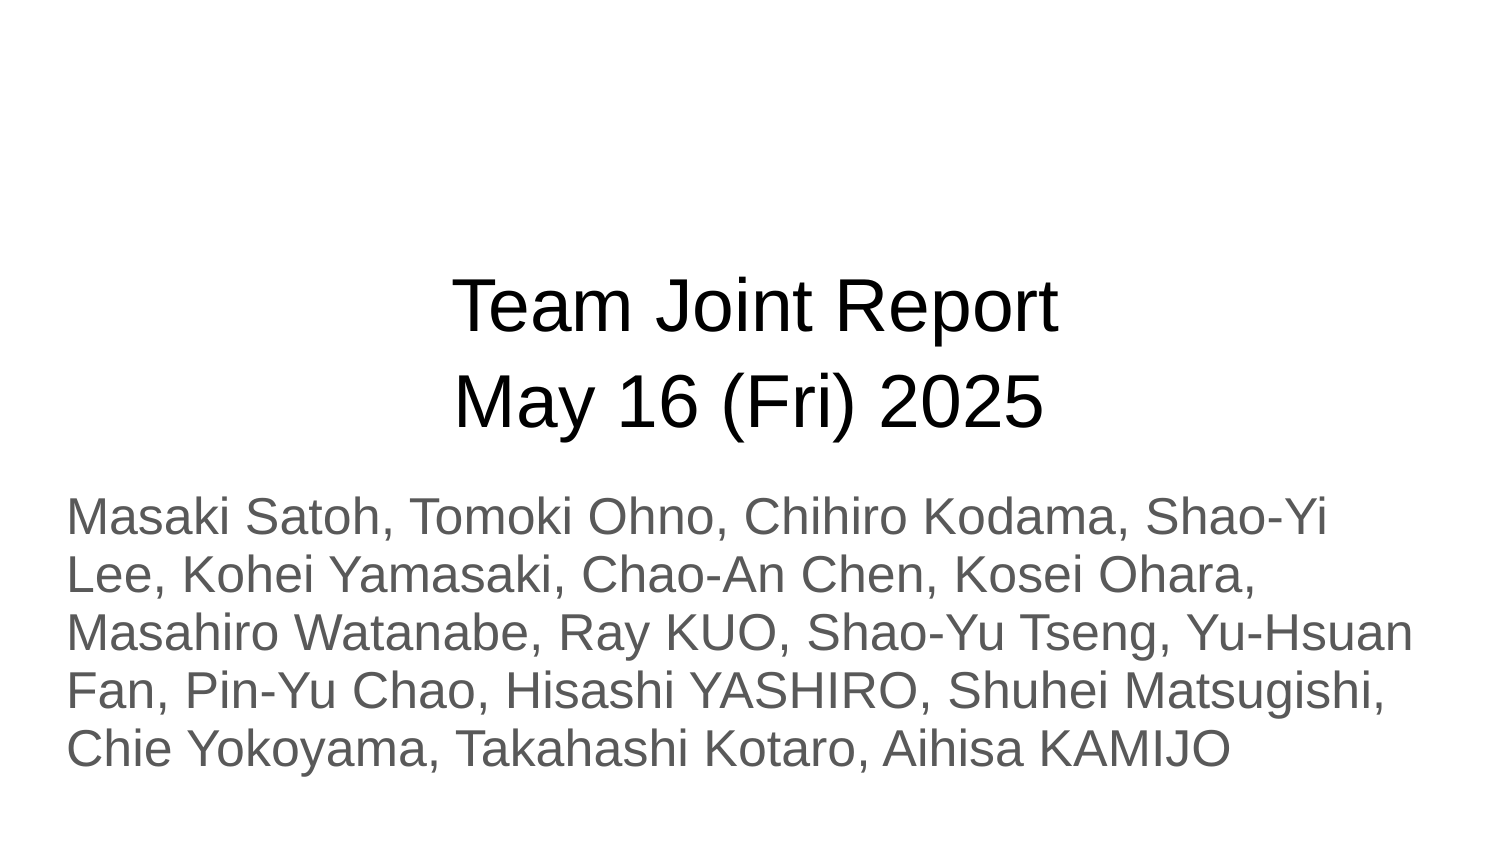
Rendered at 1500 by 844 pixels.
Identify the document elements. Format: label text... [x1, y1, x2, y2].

subtitle Masaki Satoh, Tomoki Ohno, Chihiro Kodama, Shao-Yi Lee, Kohei Yamasaki, Chao-An Chen, Kosei Ohara, Masahiro Watanabe, Ray KUO, Shao-Yu Tseng, Yu-Hsuan Fan, Pin-Yu Chao, Hisashi YASHIRO, Shuhei Matsugishi, Chie Yokoyama, Takahashi Kotaro, Aihisa KAMIJO [51, 464, 1449, 820]
title Team Joint Report May 16 (Fri) 2025 [51, 122, 1449, 459]
